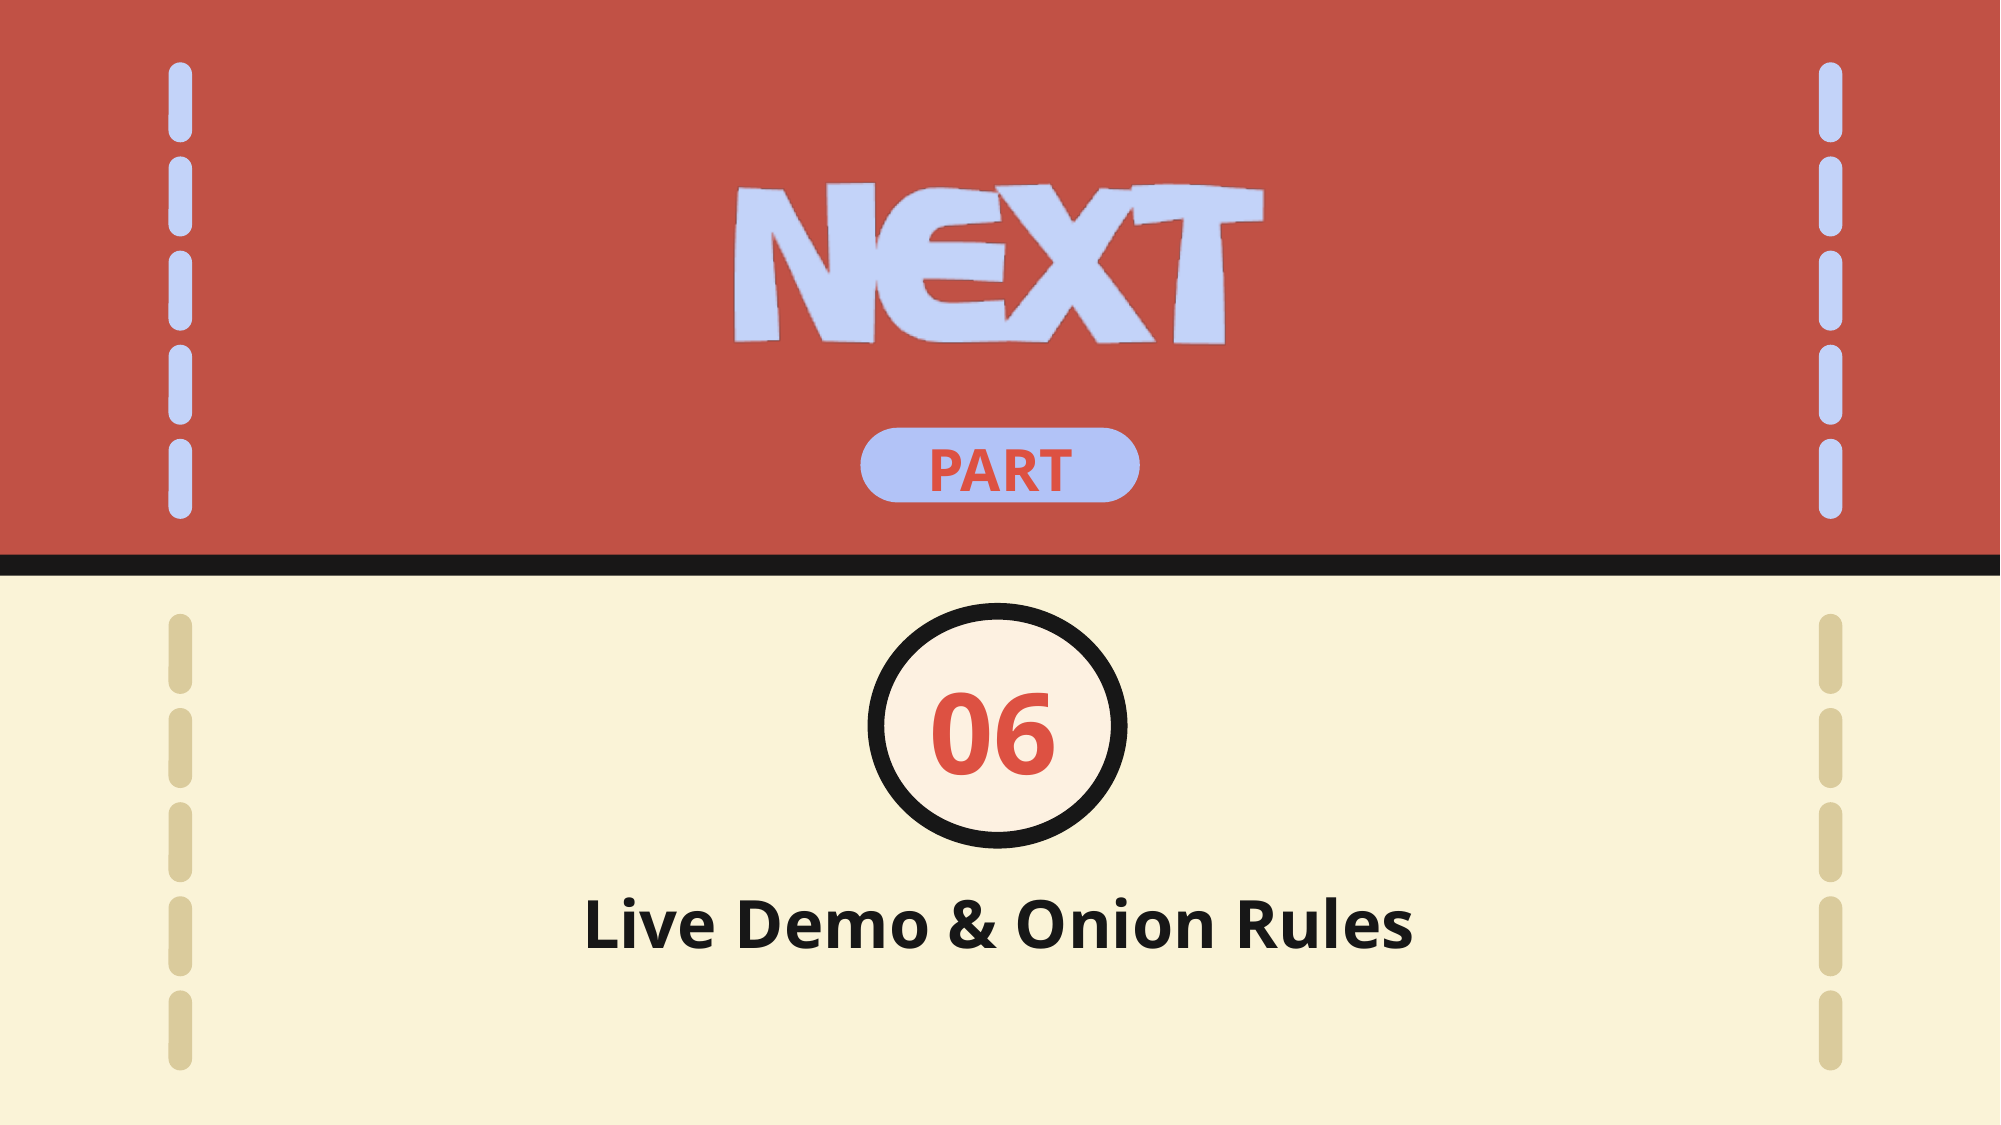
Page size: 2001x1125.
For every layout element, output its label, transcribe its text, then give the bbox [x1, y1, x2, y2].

text_box [1818, 156, 1843, 237]
text_box [1818, 250, 1843, 331]
text_box [1818, 613, 1843, 694]
text_box [168, 438, 193, 519]
text_box [1818, 62, 1843, 143]
text_box 06 [875, 611, 1120, 841]
text_box [168, 613, 193, 694]
text_box [0, 576, 2000, 1125]
text_box [168, 896, 193, 977]
text_box [168, 802, 193, 883]
text_box [168, 250, 193, 331]
text_box [1818, 344, 1843, 425]
text_box [1818, 438, 1843, 519]
text_box [168, 156, 193, 237]
text_box [168, 62, 193, 143]
text_box [1818, 990, 1843, 1071]
text_box PART [905, 425, 1095, 495]
text_box [168, 344, 193, 425]
text_box [168, 990, 193, 1071]
picture [695, 133, 1305, 385]
text_box [0, 554, 2000, 576]
text_box [0, 0, 2000, 554]
text_box [860, 427, 1140, 503]
text_box [1818, 896, 1843, 977]
text_box [1818, 708, 1843, 788]
text_box [1818, 802, 1843, 883]
text_box Live Demo & Onion Rules [168, 874, 1829, 970]
text_box [168, 708, 193, 788]
